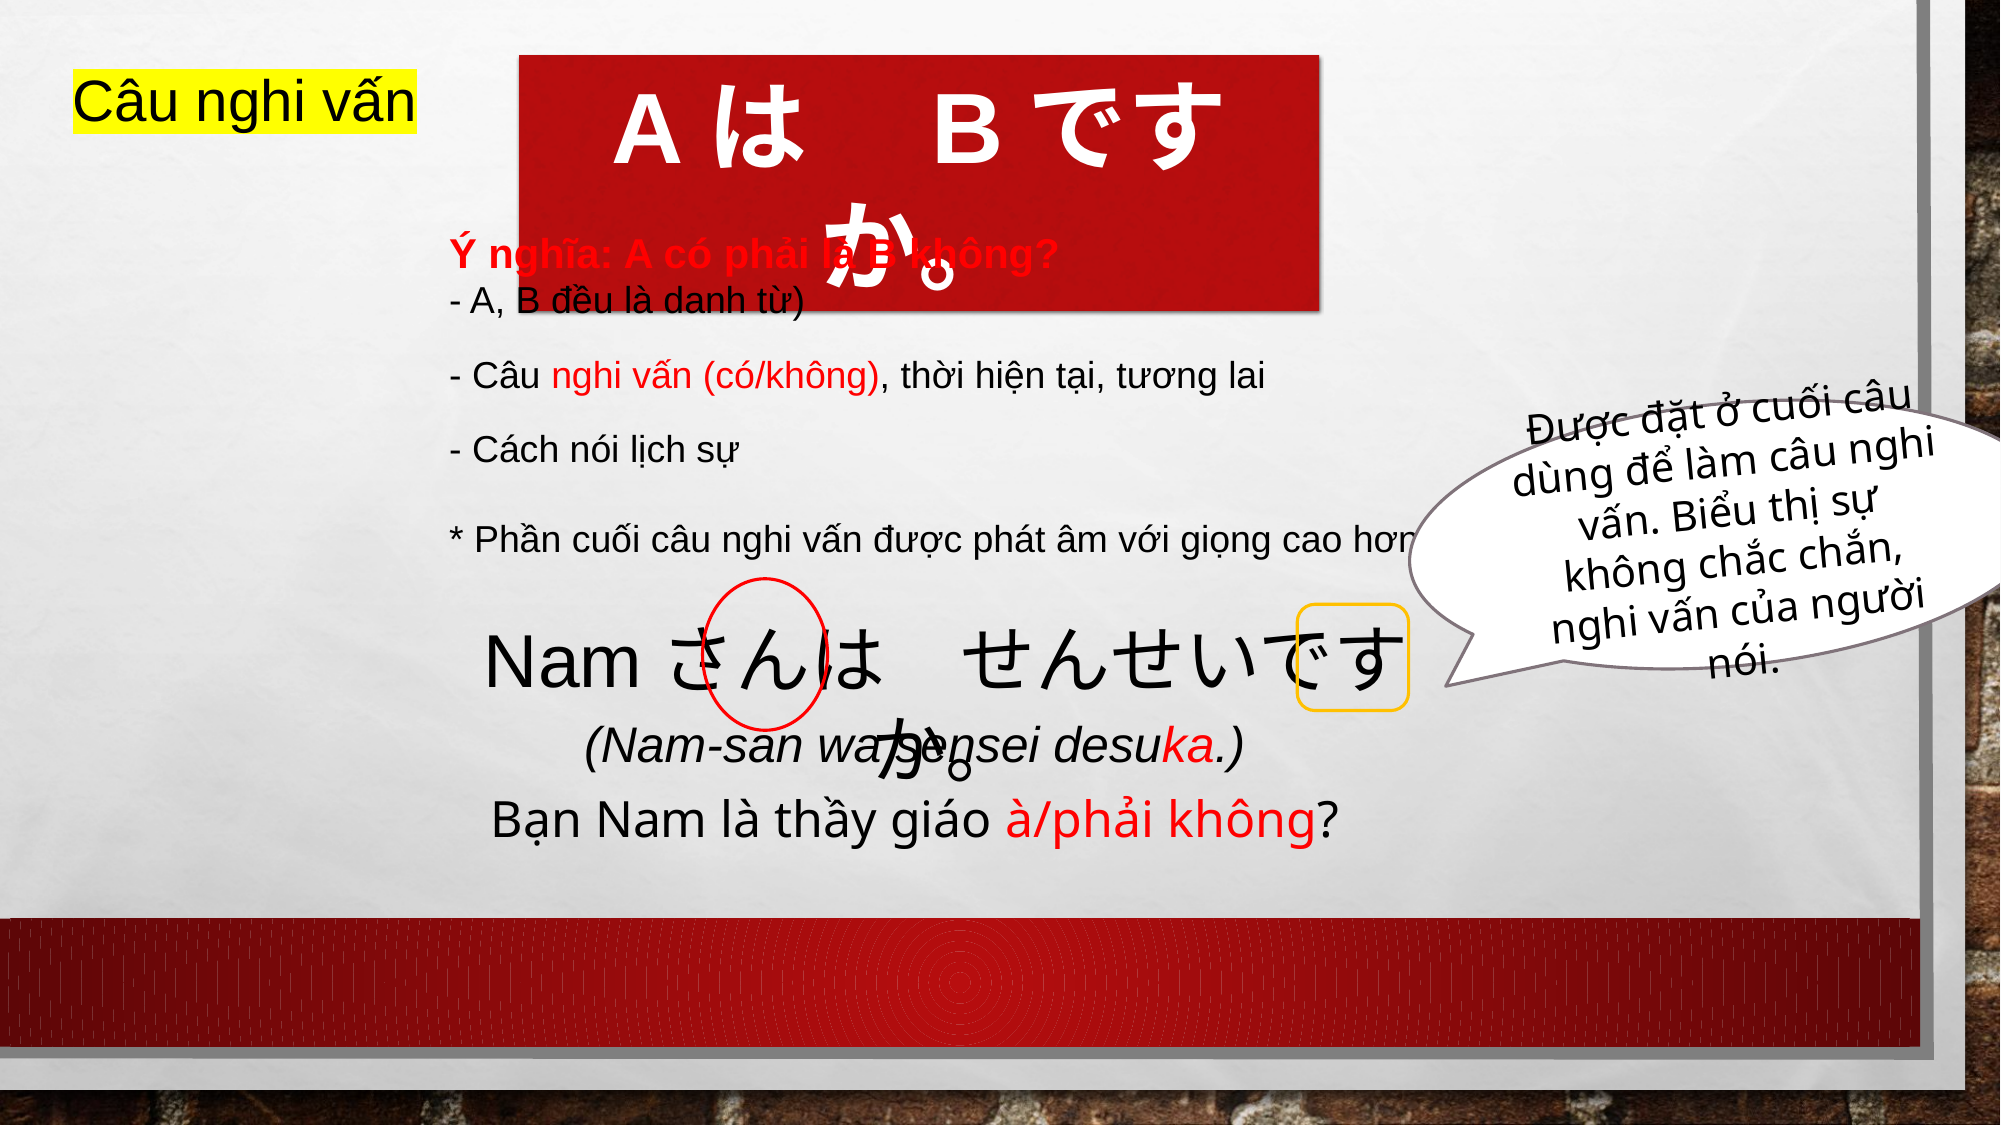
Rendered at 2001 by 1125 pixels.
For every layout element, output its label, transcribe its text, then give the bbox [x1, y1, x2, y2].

text_box Ý nghĩa: A có phải là B không? - A, B đều là danh từ) [434, 218, 1085, 329]
text_box - Cách nói lịch sự * Phần cuối câu nghi vấn được phát âm với giọng cao hơn [434, 417, 1477, 568]
text_box - Câu nghi vấn (có/không), thời hiện tại, tương lai [434, 343, 1310, 404]
text_box Câu nghi vấn [58, 55, 432, 141]
picture [0, 0, 1919, 918]
text_box Được đặt ở cuối câu dùng để làm câu nghi vấn. Biểu thị sự không chắc chắn, nghi vấn của người nói. [1409, 400, 2000, 687]
text_box (Nam-san wa sensei desuka.) [558, 704, 1272, 780]
text_box [702, 578, 828, 731]
text_box Bạn Nam là thầy giáo à/phải không? [364, 780, 1465, 856]
picture [0, 0, 2001, 1125]
text_box Namさんは せんせいですか。 [813, 604, 1497, 800]
text_box Namさんは せんせいですか。 [396, 604, 717, 780]
text_box [1297, 604, 1409, 711]
text_box Aは Bですか。 [519, 55, 1320, 311]
